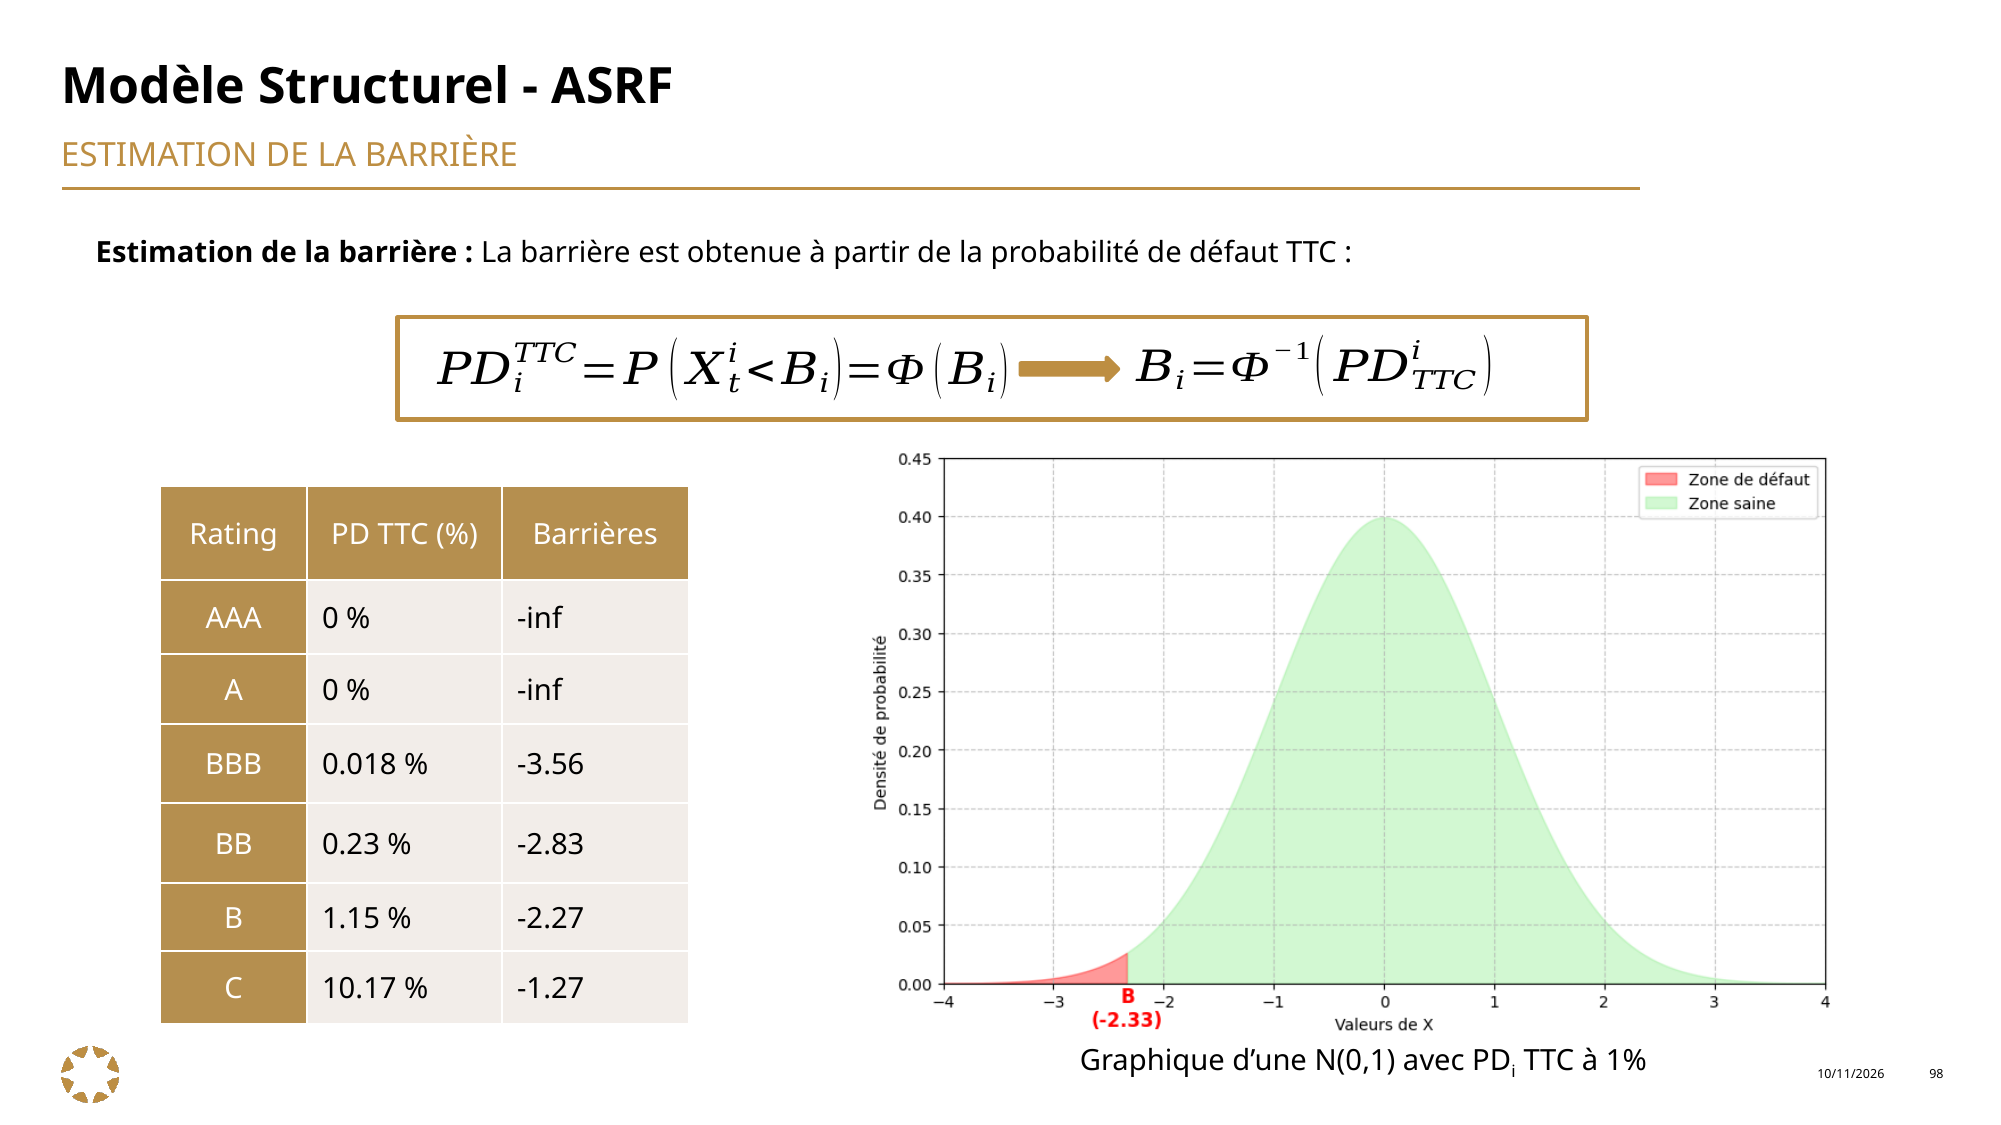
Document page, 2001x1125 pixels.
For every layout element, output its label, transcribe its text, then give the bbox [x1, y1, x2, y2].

list Estimation de la barrière [46, 125, 1641, 175]
table_cell -2.27 [503, 884, 688, 950]
table_cell -inf [503, 581, 688, 653]
title Modèle Structurel - ASRF [46, 46, 1641, 120]
table_cell 10.17 % [308, 952, 501, 1023]
table_cell BB [161, 804, 306, 882]
table_header Barrières [503, 487, 688, 579]
table_cell 0 % [308, 655, 501, 723]
table_cell 0.018 % [308, 725, 501, 802]
table_cell A [161, 655, 306, 723]
table_cell -2.83 [503, 804, 688, 882]
table_cell AAA [161, 581, 306, 653]
table_cell 1.15 % [308, 884, 501, 950]
table_cell 0 % [308, 581, 501, 653]
text_box Graphique d’une N(0,1) avec PDi TTC à 1% [999, 1044, 1727, 1079]
table_header Rating [161, 487, 306, 579]
table_cell 0.23 % [308, 804, 501, 882]
text_box Estimation de la barrière : La barrière est obtenue à partir de la probabilité de défaut TTC : [80, 226, 1957, 276]
table_cell B [161, 884, 306, 950]
table_cell -inf [503, 655, 688, 723]
table_cell C [161, 952, 306, 1023]
picture [61, 1046, 119, 1103]
table_cell BBB [161, 725, 306, 802]
table_cell -3.56 [503, 725, 688, 802]
table_header PD TTC (%) [308, 487, 501, 579]
text_box [397, 317, 1587, 420]
picture [862, 441, 1840, 1044]
table_cell -1.27 [503, 952, 688, 1023]
